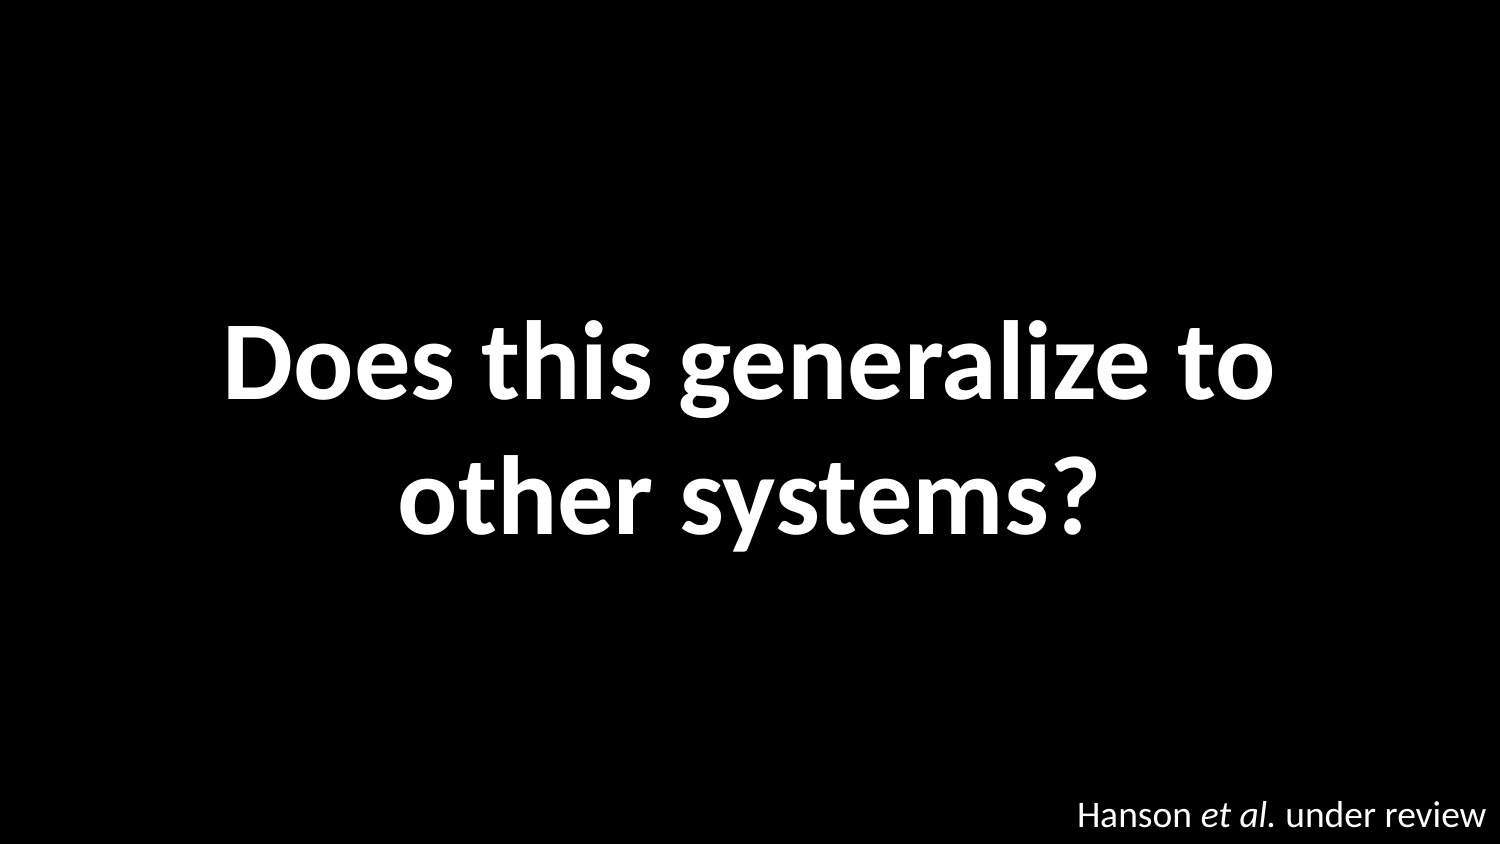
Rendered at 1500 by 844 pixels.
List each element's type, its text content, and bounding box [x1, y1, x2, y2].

text_box Hanson et al. under review [1062, 783, 1500, 843]
title Does this generalize to other systems? [75, 273, 1425, 571]
